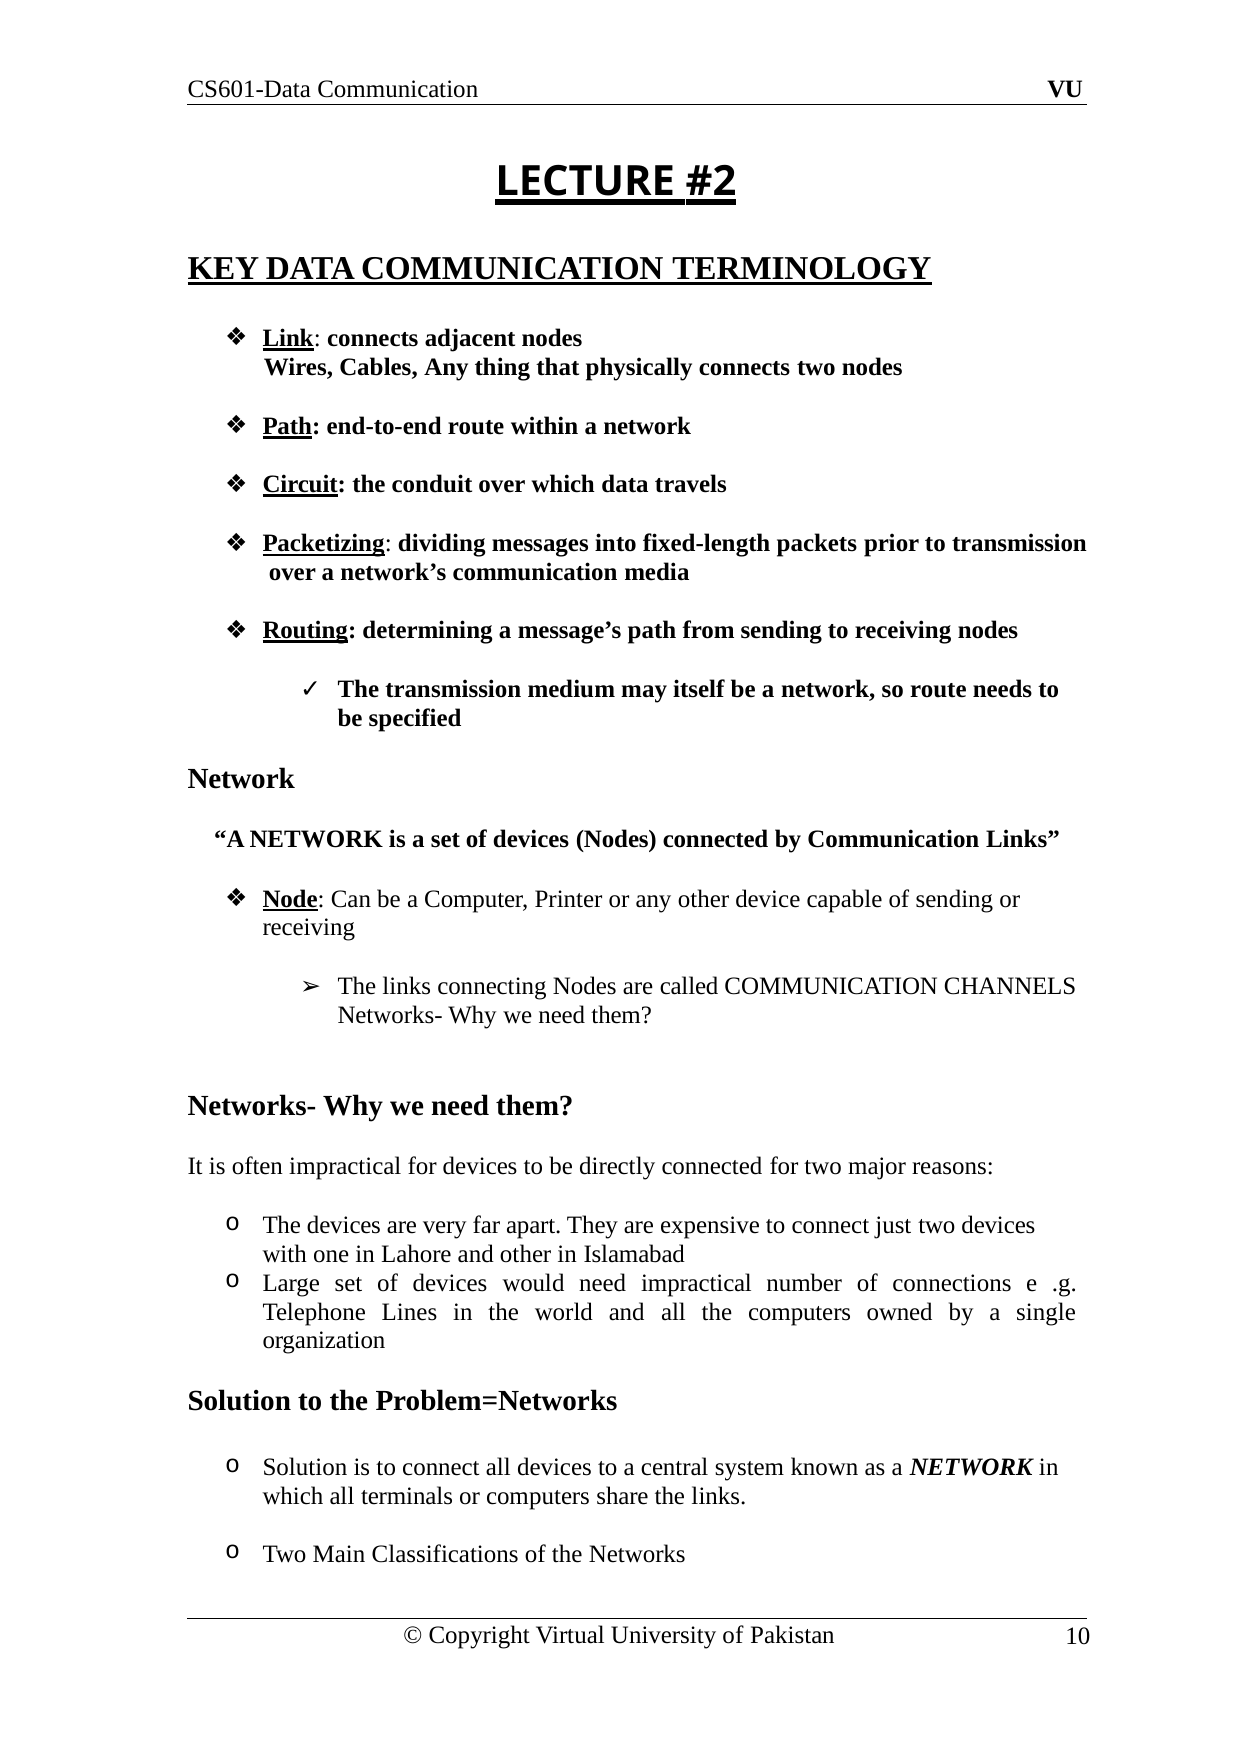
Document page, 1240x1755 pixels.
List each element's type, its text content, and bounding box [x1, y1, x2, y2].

slide_number 10 [1048, 1621, 1095, 1755]
footer © Copyright Virtual University of Pakistan [401, 1621, 840, 1755]
text_box LECTURE #2 KEY DATA COMMUNICATION TERMINOLOGY [185, 154, 950, 287]
text_box CS601-Data Communication [185, 72, 481, 103]
text_box Link: connects adjacent nodes Wires, Cables, Any thing that physically connects two nodes Path: end-to-end route within a network Circuit: the conduit over which data travels Packetizing: dividing messages into fixed-length packets prior to transmission over a network’s communication media Routing: determining a message’s path from sending to receiving nodes The transmission medium may itself be a network, so route needs to be specified Network “A NETWORK is a set of devices (Nodes) connected by Communication Links” Node: Can be a Computer, Printer or any other device capable of sending or receiving The links connecting Nodes are called COMMUNICATION CHANNELS Networks- Why we need them? Networks- Why we need them? It is often impractical for devices to be directly connected for two major reasons: The devices are very far apart. They are expensive to connect just two devices with one in Lahore and other in Islamabad Large set of devices would need impractical number of connections e .g. Telephone Lines in the world and all the computers owned by a single organization Solution to the Problem=Networks Solution is to connect all devices to a central system known as a NETWORK in which all terminals or computers share the links. Two Main Classifications of the Networks [185, 321, 1093, 1568]
text_box VU [1045, 72, 1086, 103]
